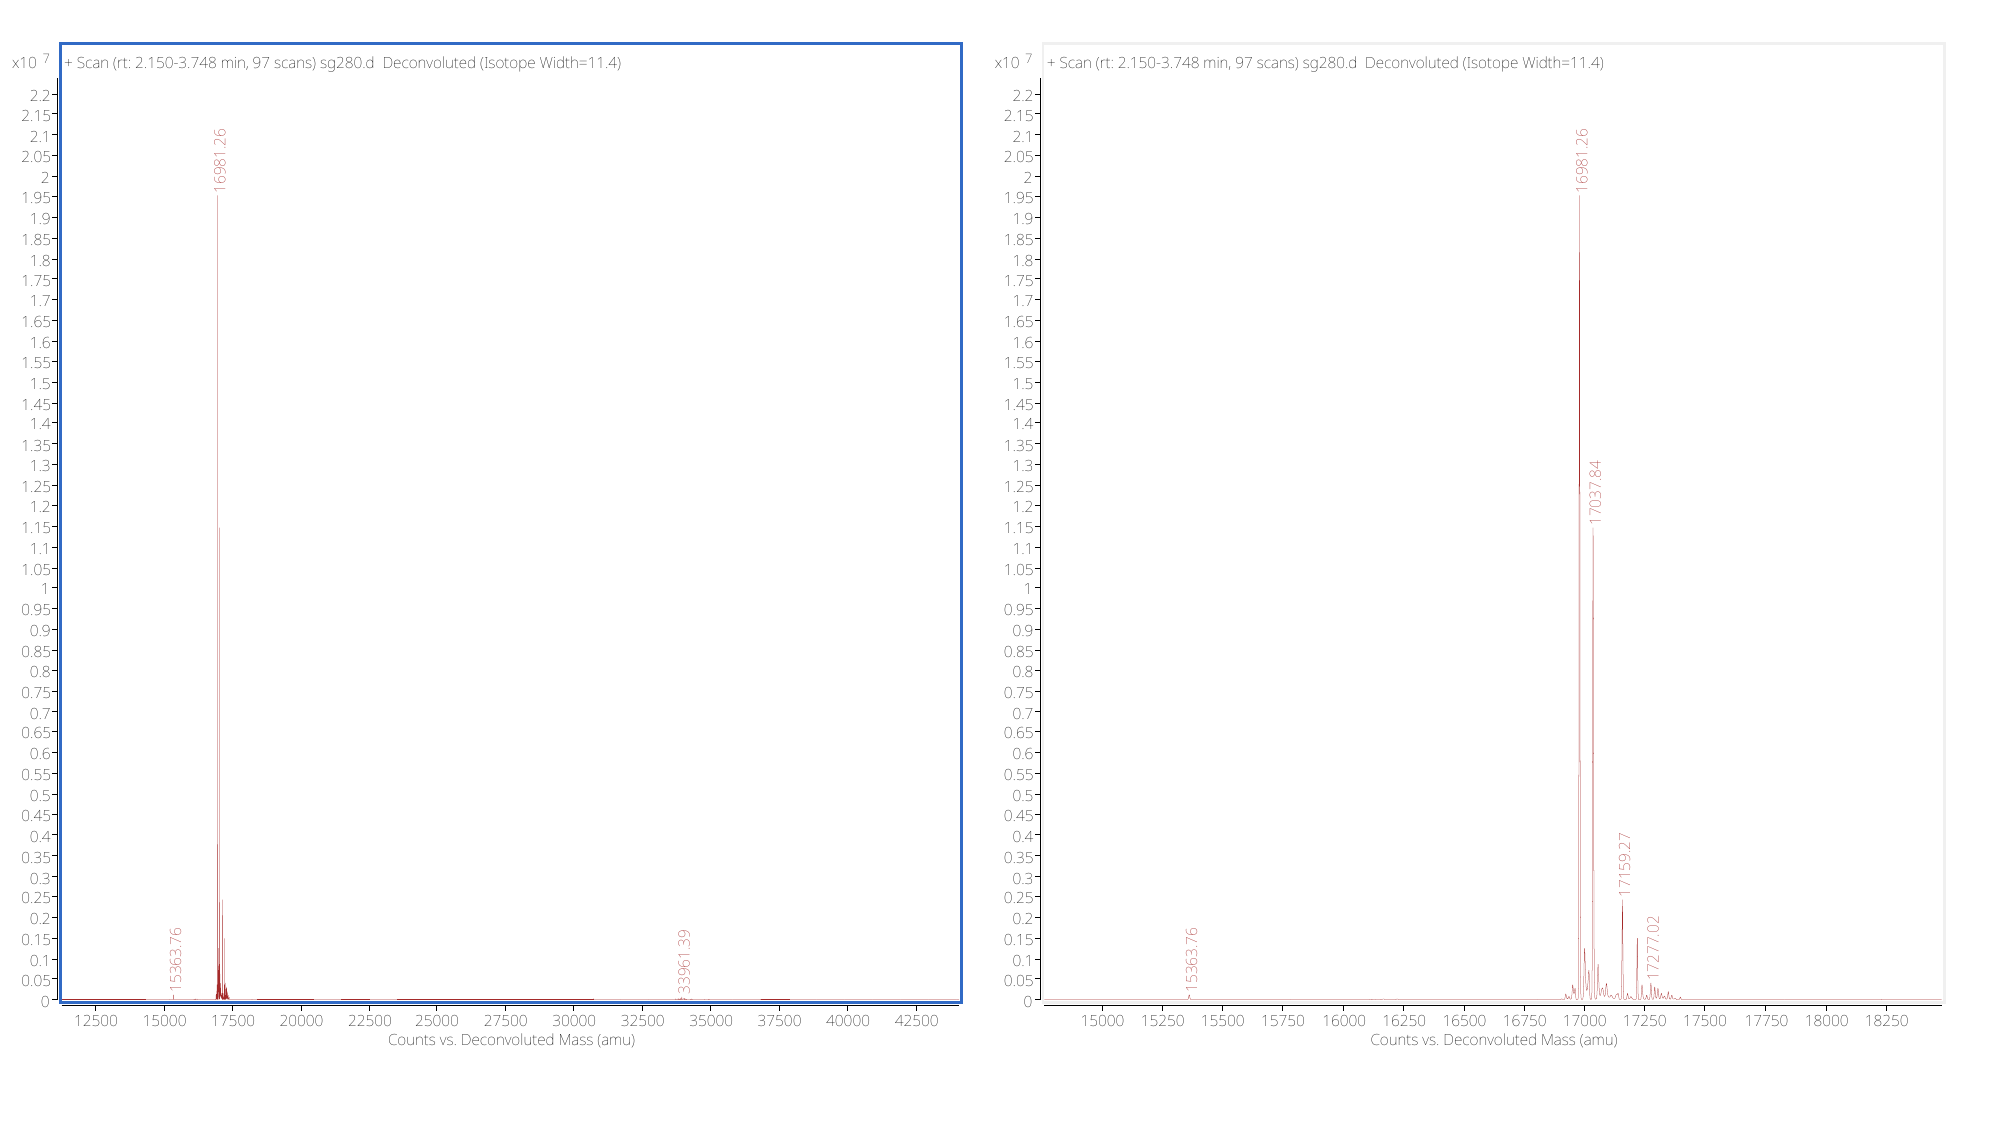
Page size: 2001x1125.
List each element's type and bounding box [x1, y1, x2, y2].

picture [0, 42, 1948, 1052]
